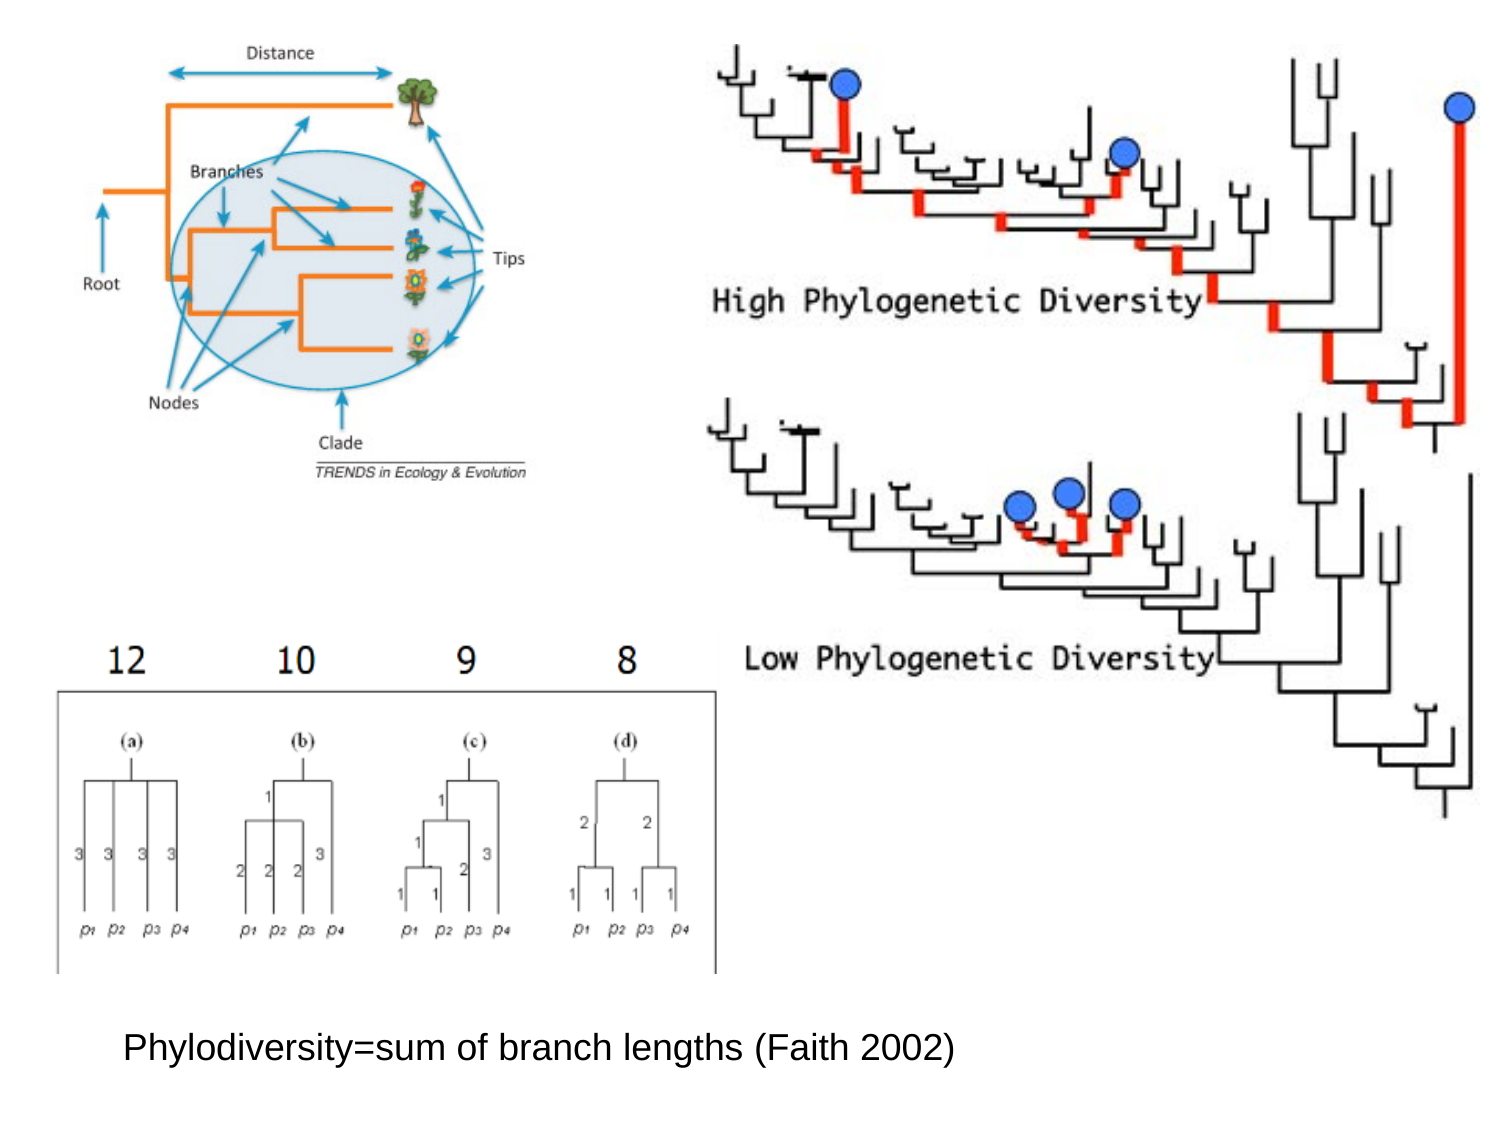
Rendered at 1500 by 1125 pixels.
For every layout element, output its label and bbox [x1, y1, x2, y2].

picture [705, 44, 1480, 821]
text_box [53, 607, 977, 1077]
picture [11, 33, 598, 495]
